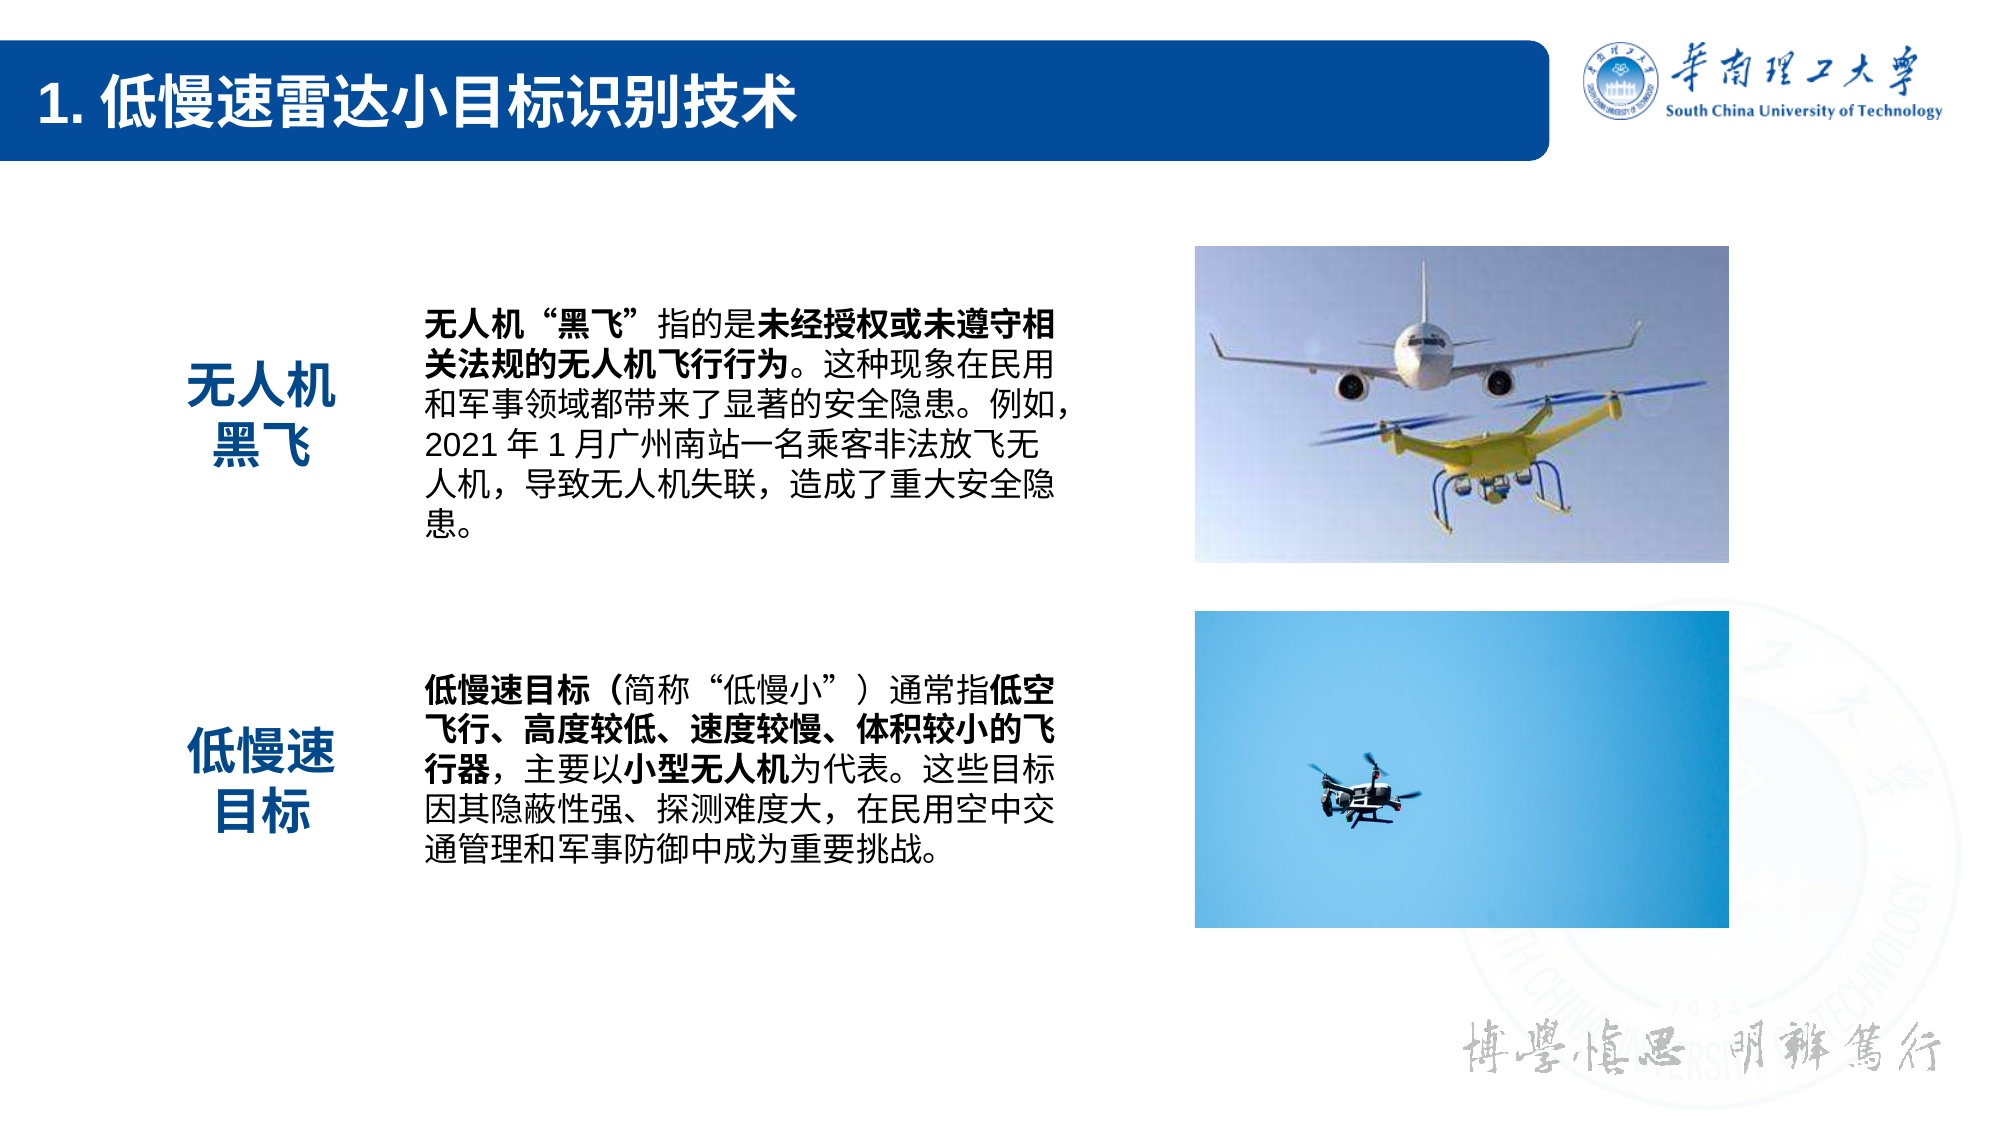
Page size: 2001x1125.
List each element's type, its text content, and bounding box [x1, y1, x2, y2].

picture [1194, 246, 1729, 563]
text_box 低慢速 目标 [168, 711, 354, 847]
picture [1194, 597, 1966, 1111]
picture [1583, 42, 1951, 120]
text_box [0, 40, 1550, 161]
text_box 无人机 黑飞 [168, 346, 354, 482]
text_box 低慢速目标（简称“低慢小”）通常指低空飞行、高度较低、速度较慢、体积较小的飞行器，主要以小型无人机为代表。这些目标因其隐蔽性强、探测难度大，在民用空中交通管理和军事防御中成为重要挑战。 [409, 661, 1077, 876]
text_box 无人机“黑飞”指的是未经授权或未遵守相关法规的无人机飞行行为。这种现象在民用和军事领域都带来了显著的安全隐患。例如，2021年1月广州南站一名乘客非法放飞无人机，导致无人机失联，造成了重大安全隐患。 [409, 296, 1077, 551]
